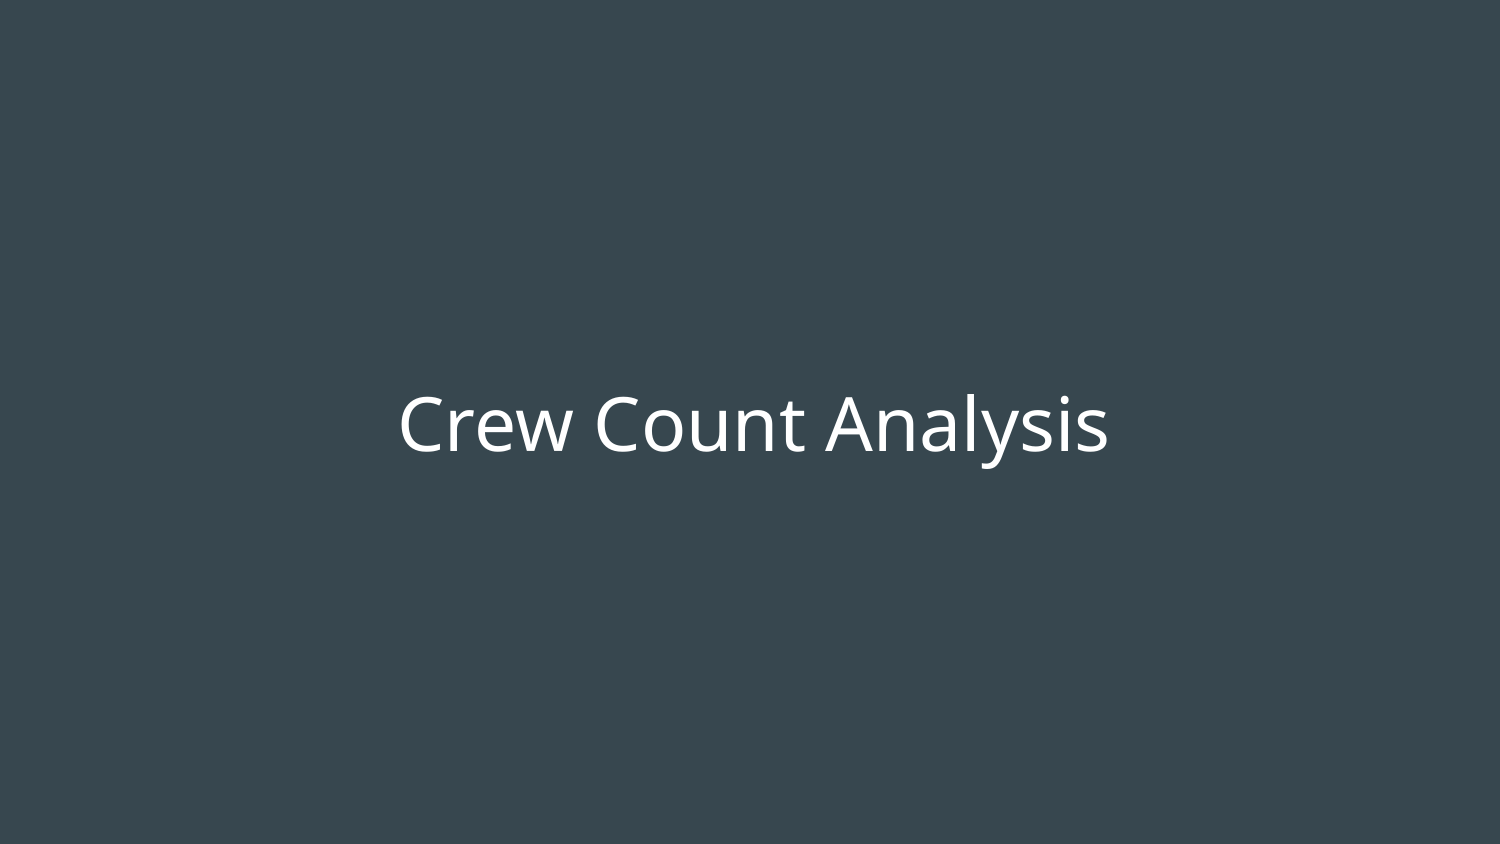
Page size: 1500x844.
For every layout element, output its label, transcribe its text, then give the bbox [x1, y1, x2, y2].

title Crew Count Analysis [110, 351, 1399, 493]
